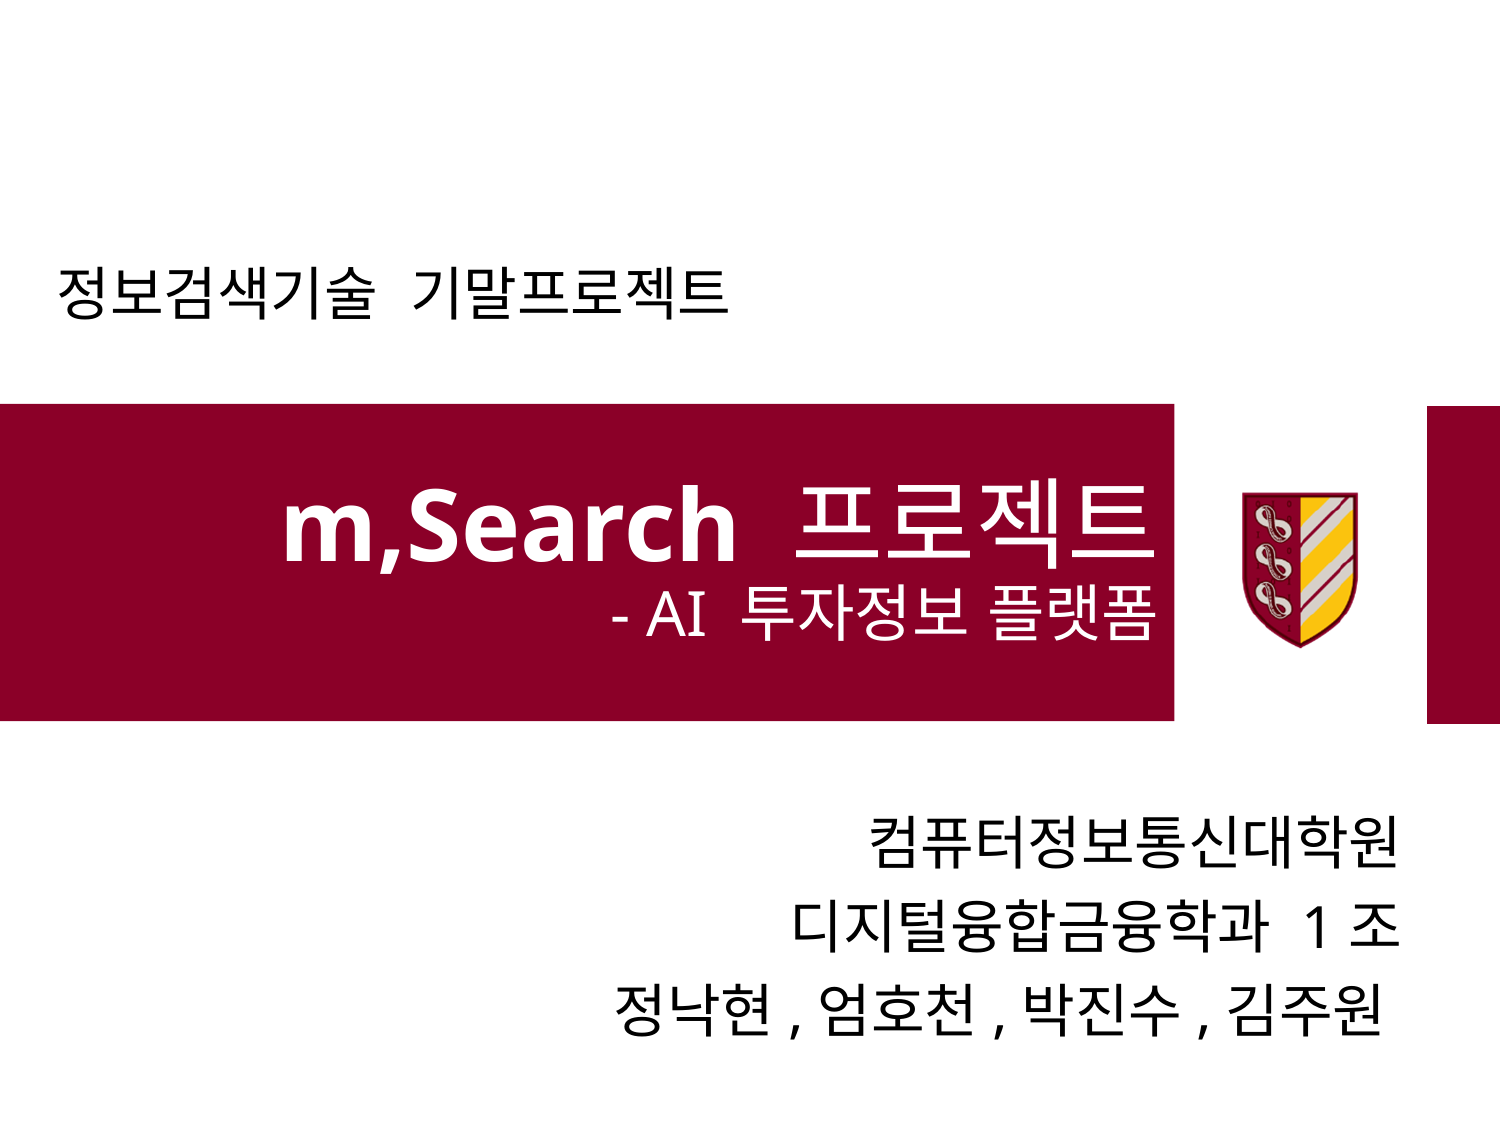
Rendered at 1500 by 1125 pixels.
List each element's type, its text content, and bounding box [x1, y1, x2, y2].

picture [1228, 458, 1378, 667]
text_box 정보검색기술 기말프로젝트 [41, 258, 1485, 353]
title m,Search 프로젝트 - AI 투자정보 플랫폼 [0, 403, 1175, 722]
text_box 컴퓨터정보통신대학원 디지털융합금융학과 1조 정낙현,엄호천,박진수,김주원 [487, 806, 1418, 1050]
